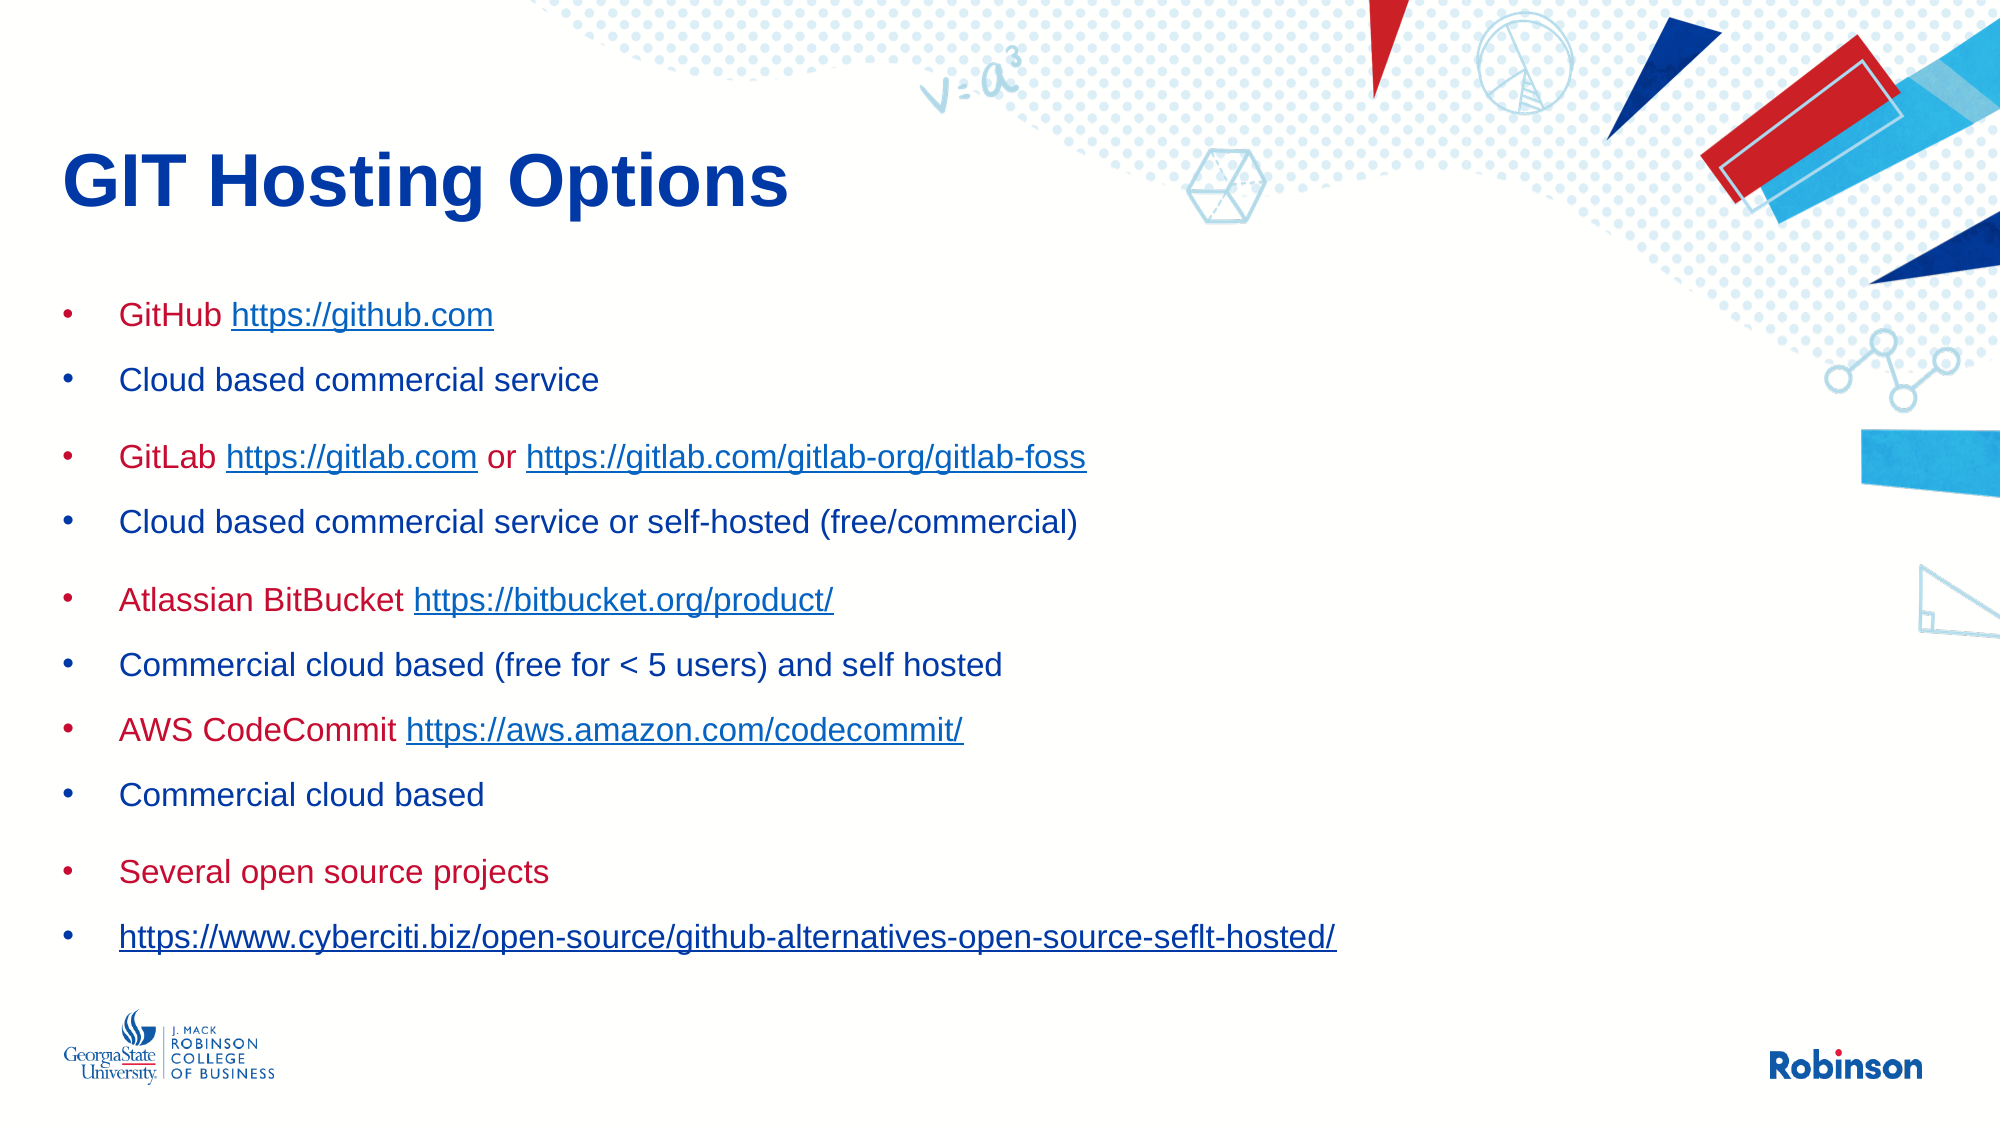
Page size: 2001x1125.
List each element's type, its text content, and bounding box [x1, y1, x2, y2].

title GIT Hosting Options [62, 141, 1938, 223]
list GitHub https://github.com Cloud based commercial service GitLab https://gitlab.com or https://gitlab.com/gitlab-org/gitlab-foss Cloud based commercial service or self-hosted (free/commercial) Atlassian BitBucket https://bitbucket.org/product/ Commercial cloud based (free for < 5 users) and self hosted AWS CodeCommit https://aws.amazon.com/codecommit/ Commercial cloud based Several open source projects https://www.cyberciti.biz/open-source/github-alternatives-open-source-seflt-hosted/ [62, 293, 1718, 978]
picture [0, 0, 2000, 1125]
